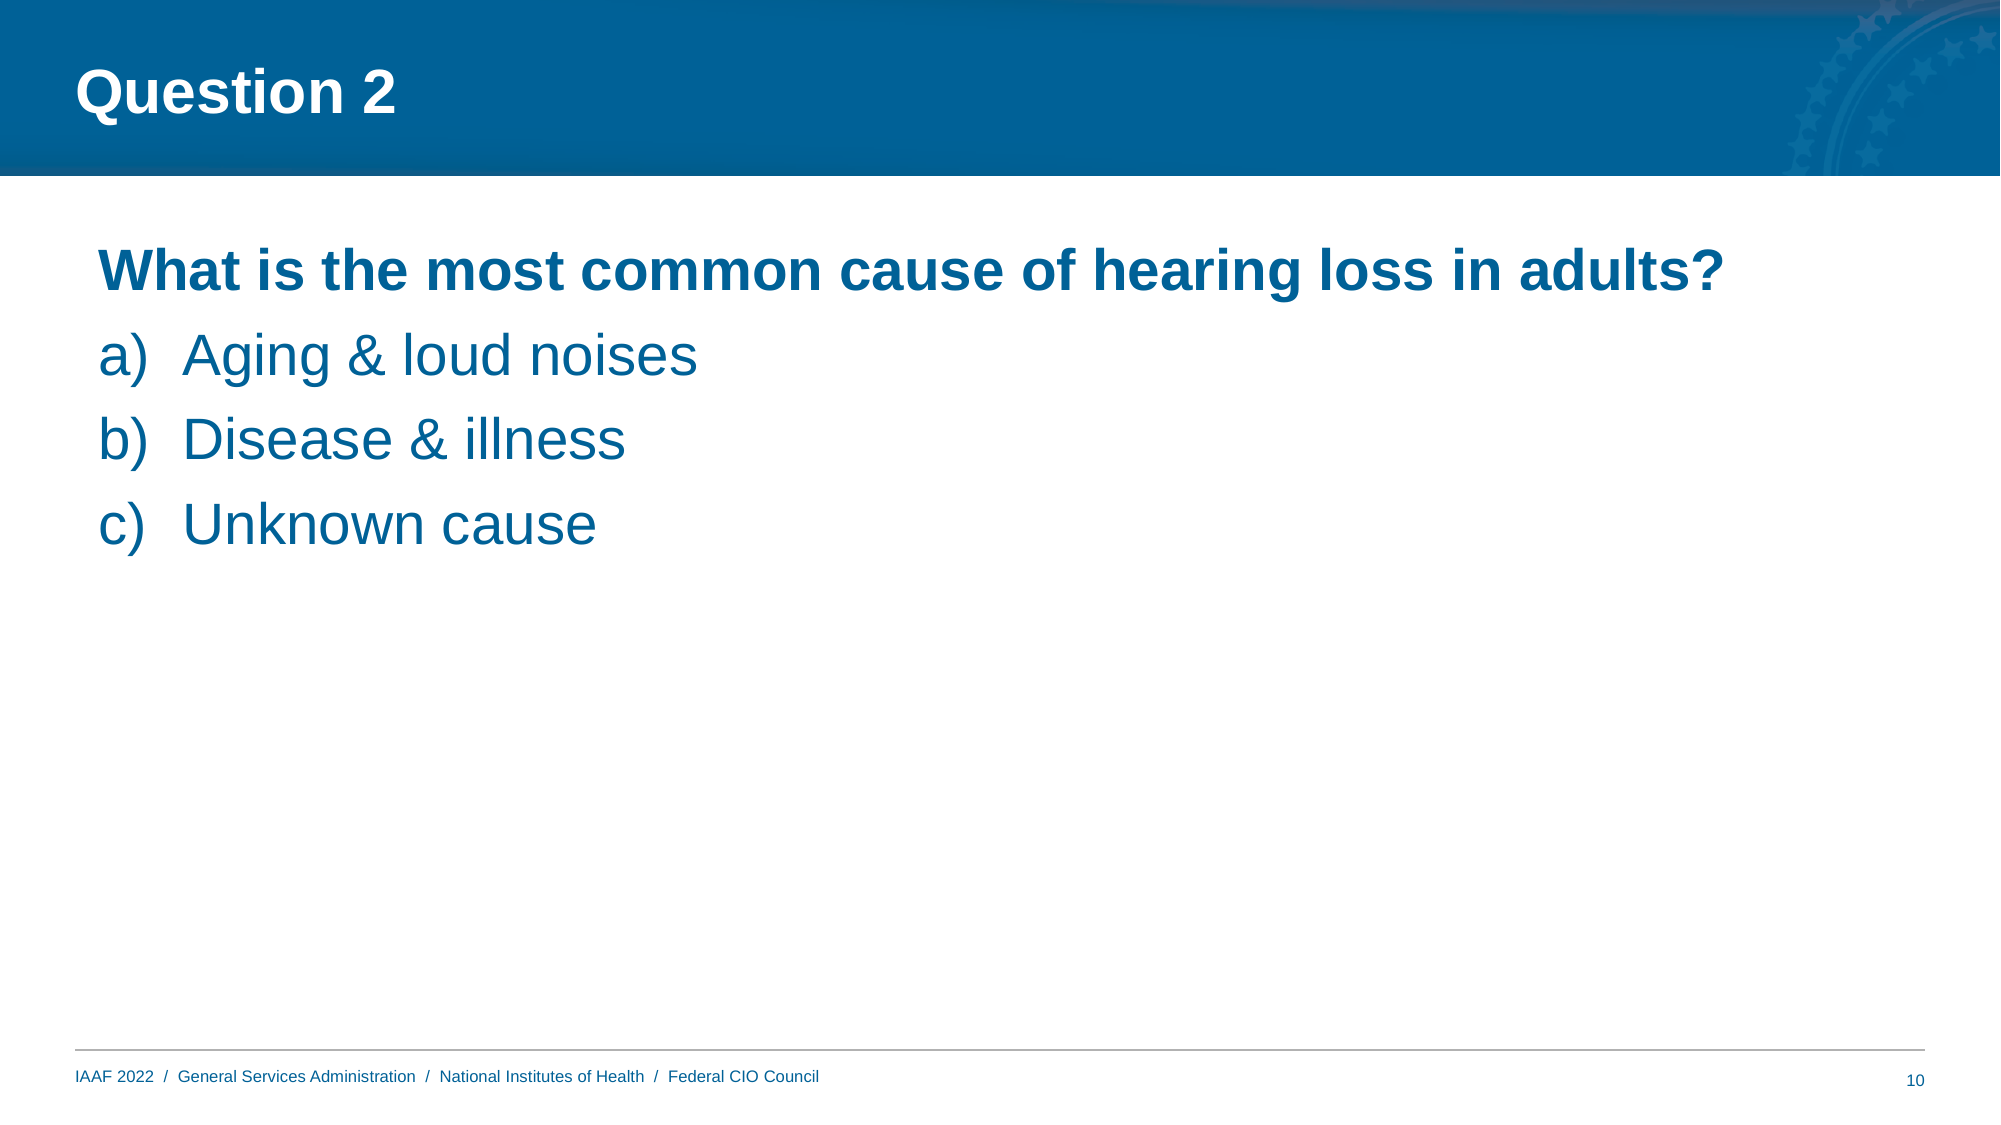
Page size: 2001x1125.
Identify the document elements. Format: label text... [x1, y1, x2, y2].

slide_number 10 [1880, 1065, 1925, 1095]
picture [0, 168, 666, 176]
list What is the most common cause of hearing loss in adults? Aging & loud noises Disease & illness Unknown cause [75, 224, 1925, 1035]
picture [0, 0, 2000, 176]
title Question 2 [75, 52, 1800, 128]
